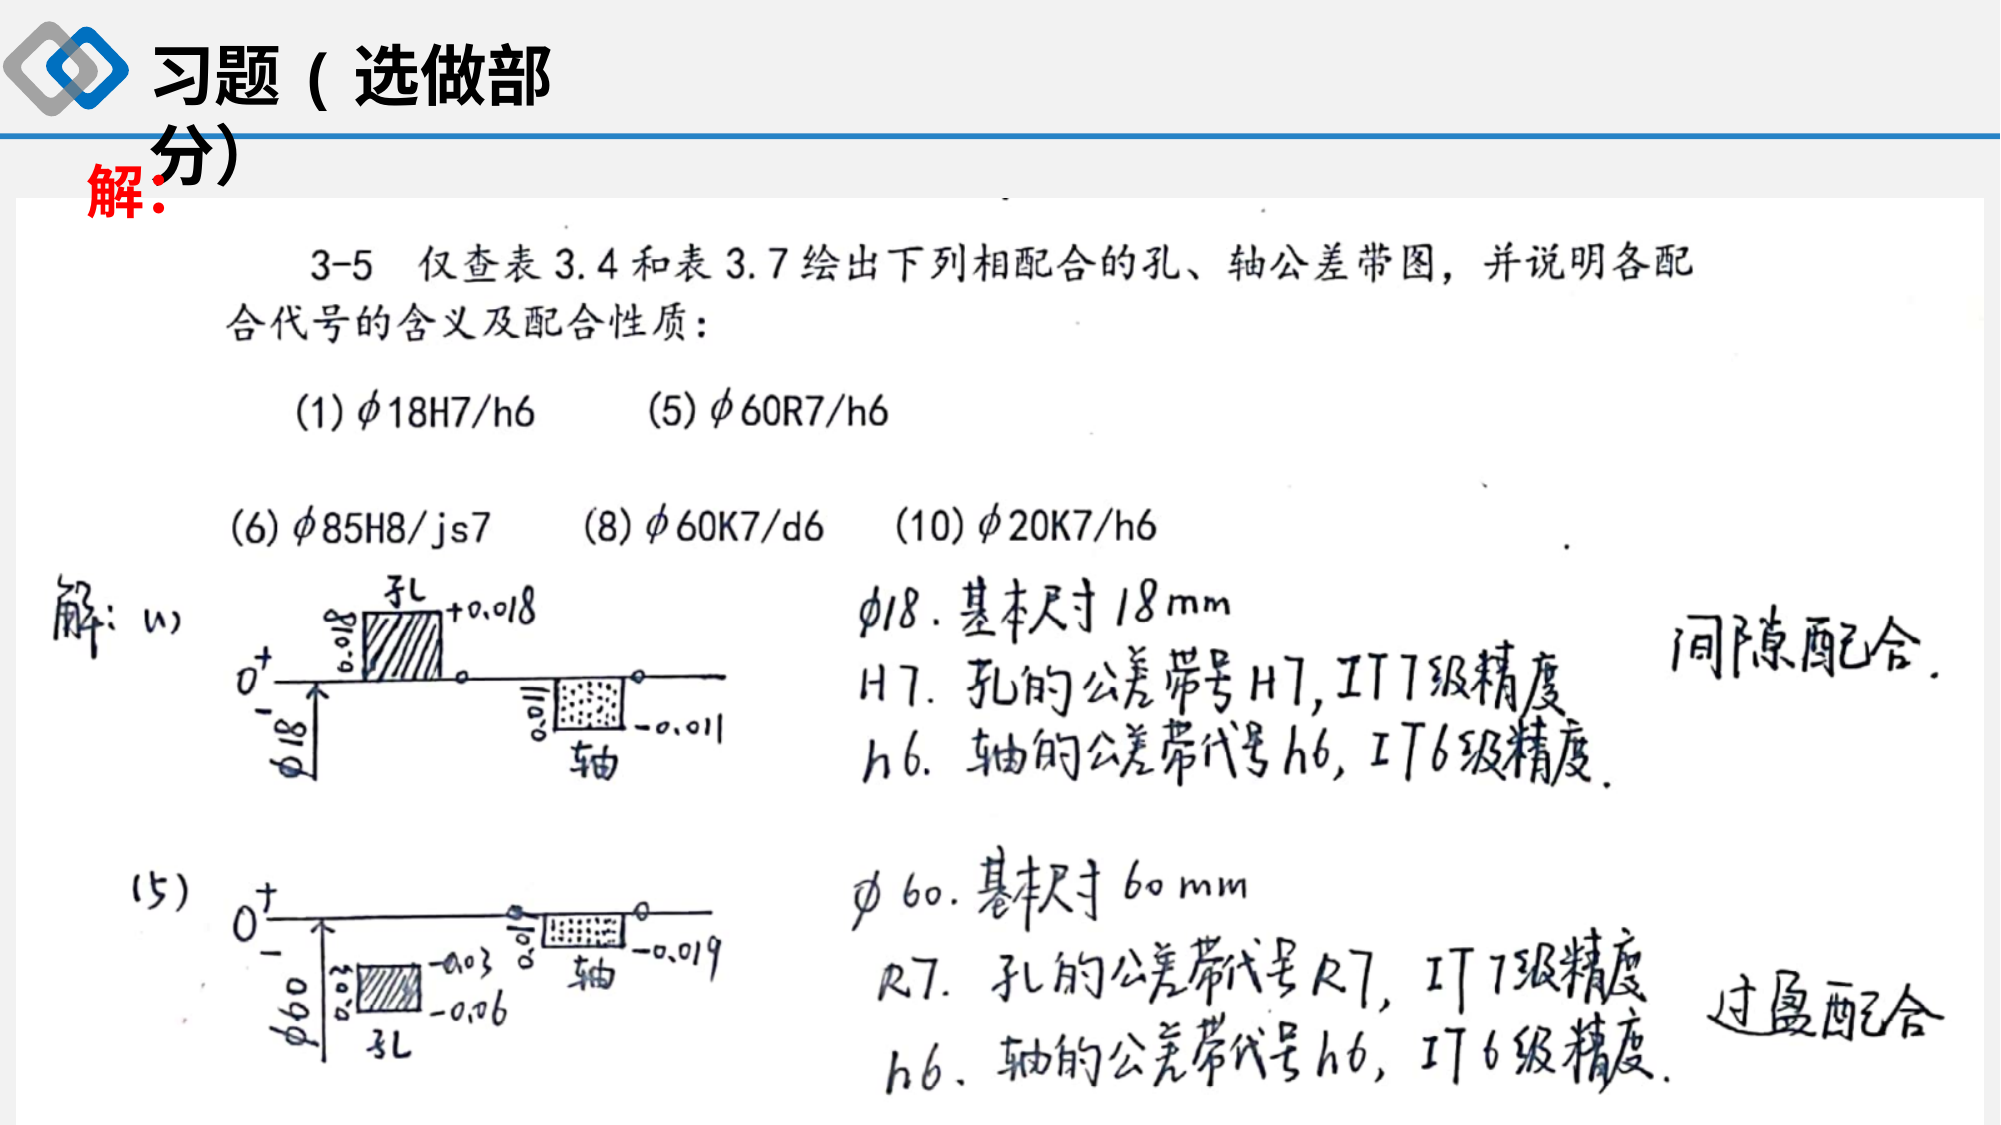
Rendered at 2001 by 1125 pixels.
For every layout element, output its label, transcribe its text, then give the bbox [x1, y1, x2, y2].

picture [15, 198, 1985, 1125]
text_box 解： [44, 147, 475, 195]
text_box 习题(选做部分） [133, 26, 609, 195]
